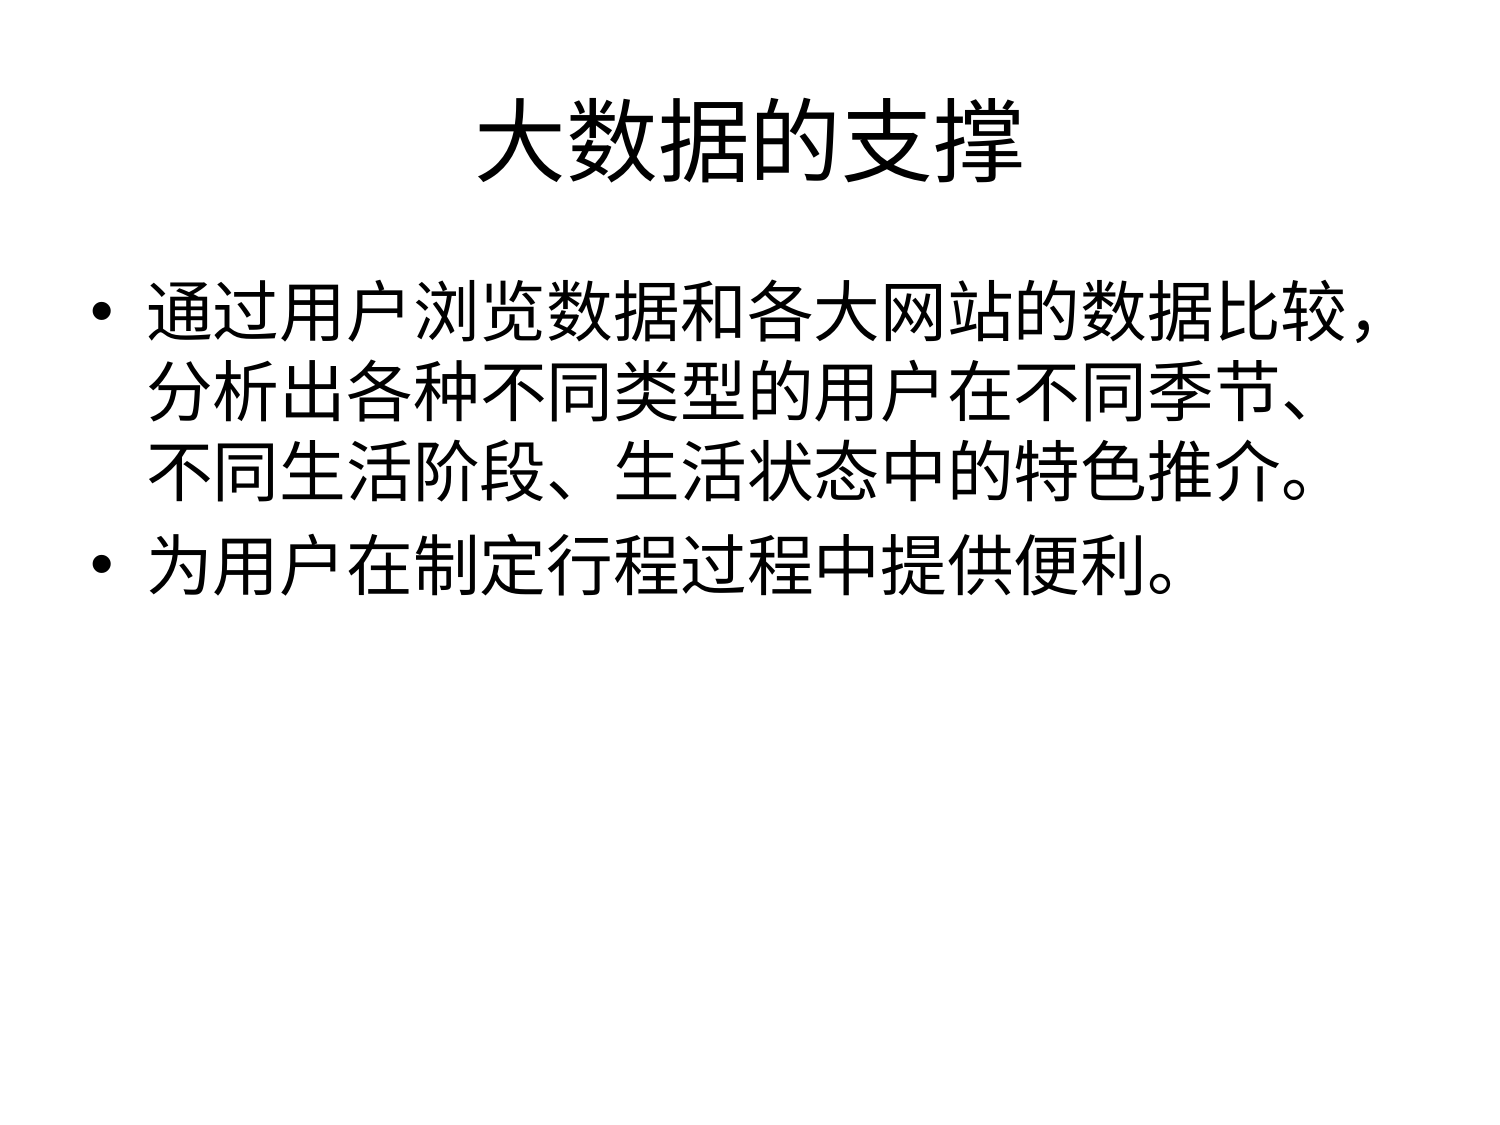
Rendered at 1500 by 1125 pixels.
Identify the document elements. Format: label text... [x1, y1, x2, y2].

list 通过用户浏览数据和各大网站的数据比较，分析出各种不同类型的用户在不同季节、不同生活阶段、生活状态中的特色推介。 为用户在制定行程过程中提供便利。 [75, 262, 1425, 1005]
title 大数据的支撑 [75, 45, 1425, 233]
